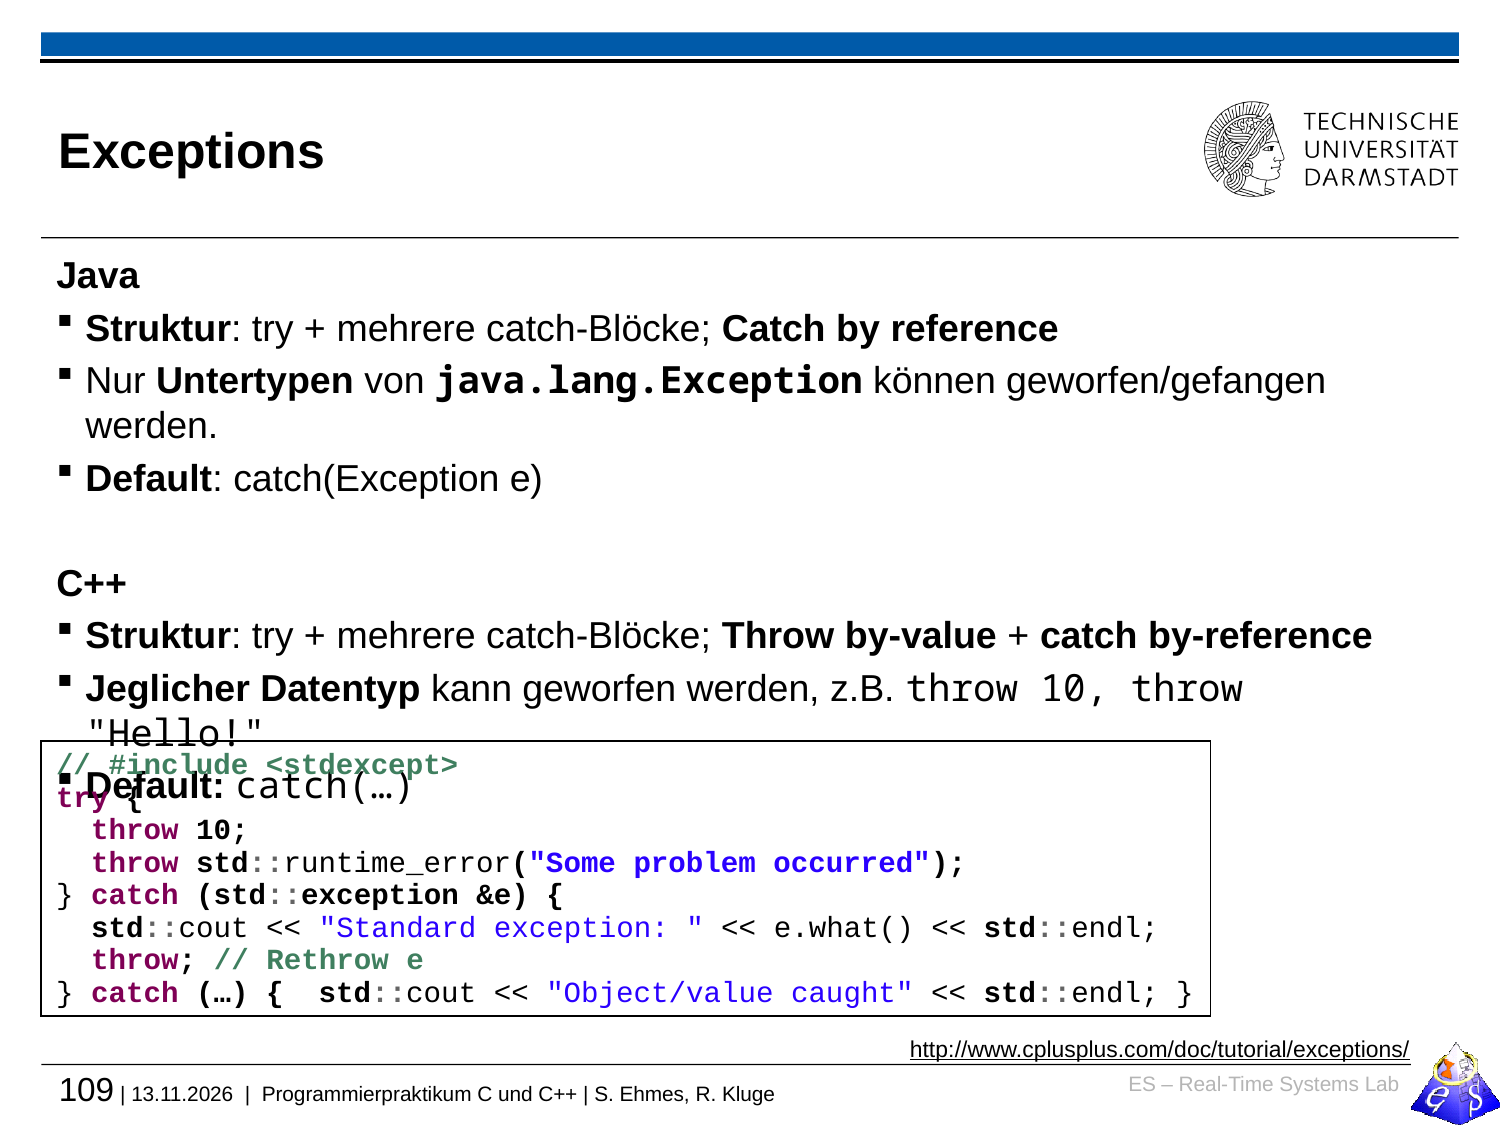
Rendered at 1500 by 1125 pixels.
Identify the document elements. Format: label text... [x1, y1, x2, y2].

picture [1411, 1041, 1500, 1125]
text_box // #include <stdexcept> try { throw 10; throw std::runtime_error("Some problem occurred"); } catch (std::exception &e) { std::cout << "Standard exception: " << e.what() << std::endl; throw; // Rethrow e } catch (…) { std::cout << "Object/value caught" << std::endl; } [41, 741, 1211, 1016]
title Exceptions [58, 80, 1187, 218]
picture [1187, 84, 1483, 214]
text_box http://www.cplusplus.com/doc/tutorial/exceptions/ [681, 1029, 1432, 1070]
list Java Struktur: try + mehrere catch-Blöcke; Catch by reference Nur Untertypen von java.lang.Exception können geworfen/gefangen werden. Default: catch(Exception e) C++ Struktur: try + mehrere catch-Blöcke; Throw by-value + catch by-reference Jeglicher Datentyp kann geworfen werden, z.B. throw 10, throw "Hello!" Default: catch(…) [41, 243, 1459, 1059]
